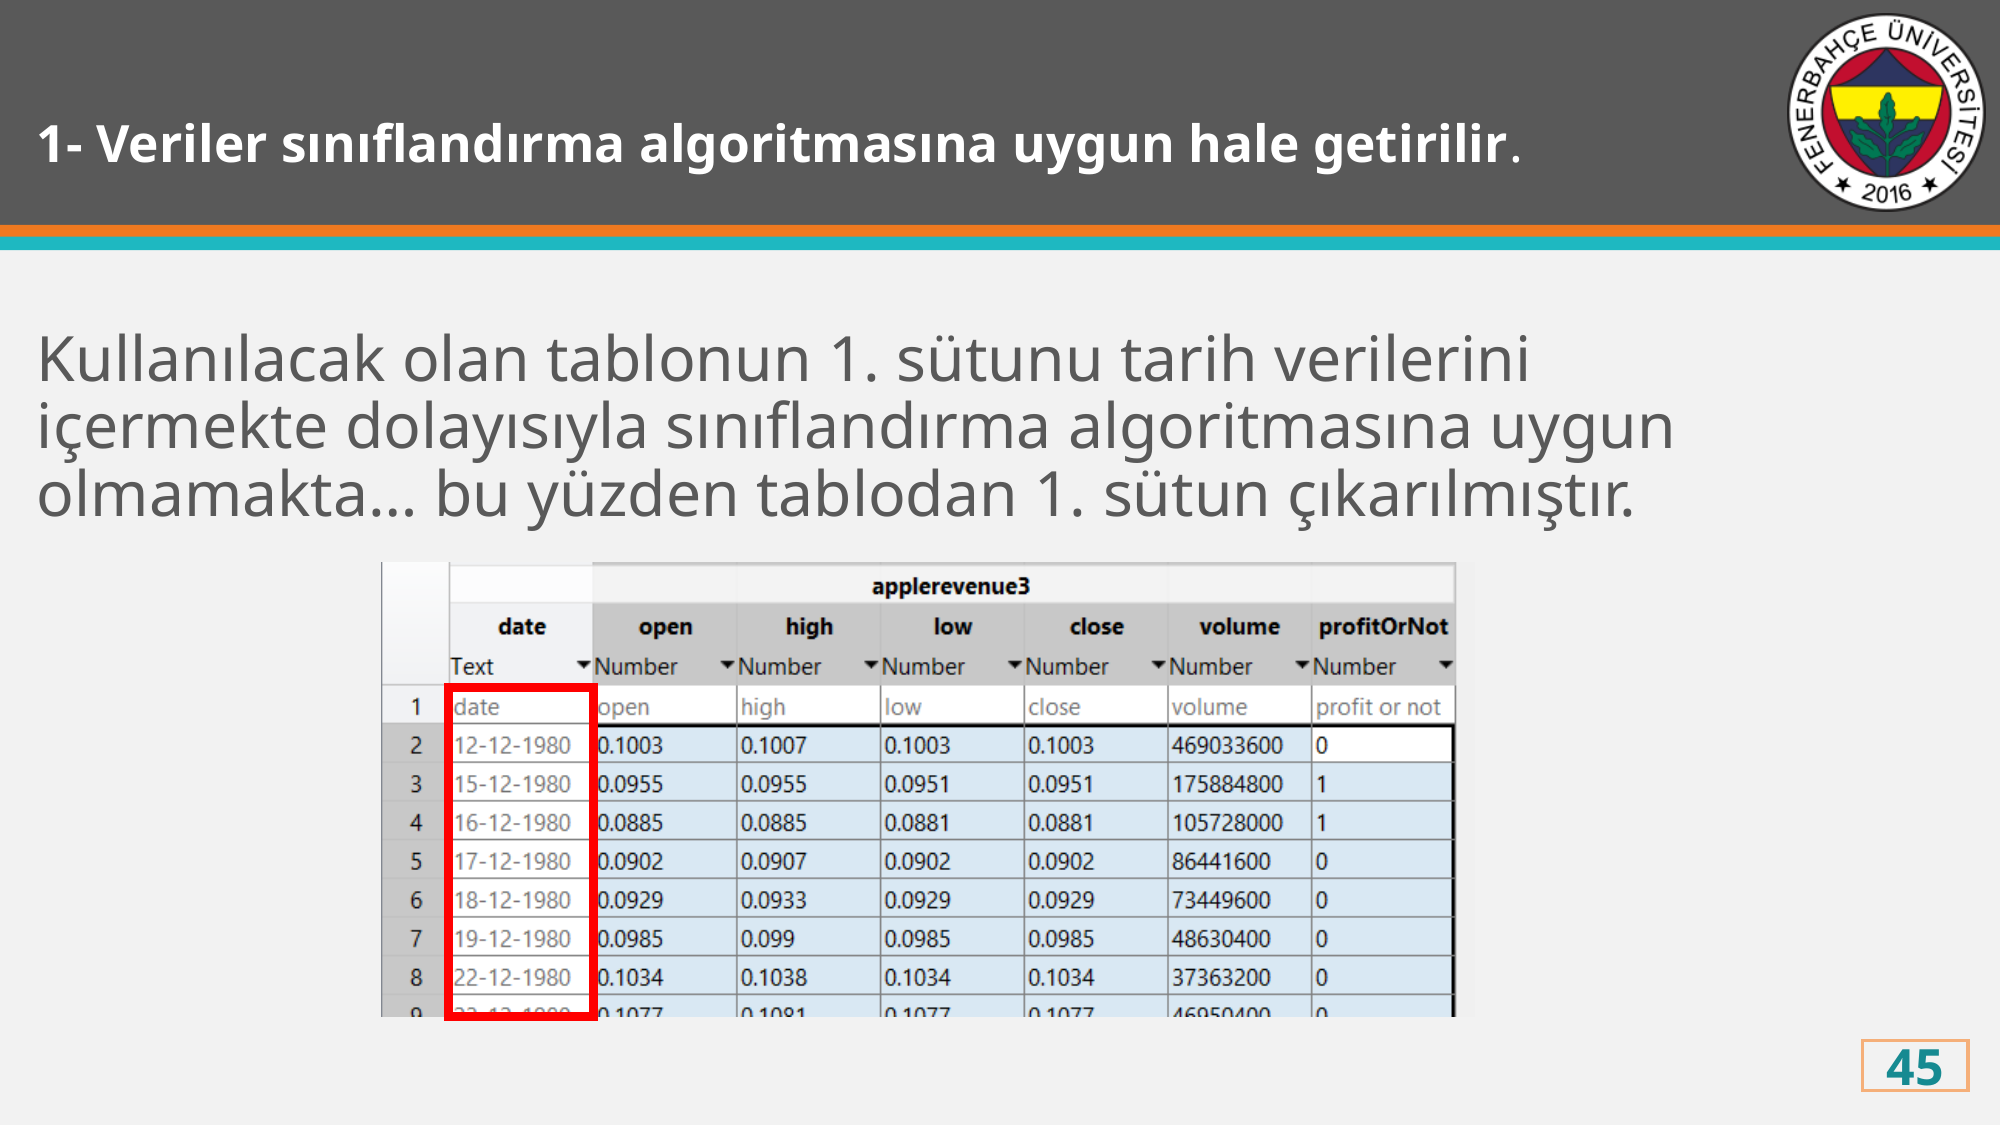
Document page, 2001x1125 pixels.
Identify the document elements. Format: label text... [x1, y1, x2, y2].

text_box 45 [1862, 1039, 1969, 1092]
list Kullanılacak olan tablonun 1. sütunu tarih verilerini içermekte dolayısıyla sınıflandırma algoritmasına uygun olmamakta… bu yüzden tablodan 1. sütun çıkarılmıştır. [21, 320, 1835, 550]
picture [1787, 13, 1986, 212]
picture [381, 562, 1475, 1017]
title 1- Veriler sınıflandırma algoritmasına uygun hale getirilir. [21, 95, 1544, 182]
